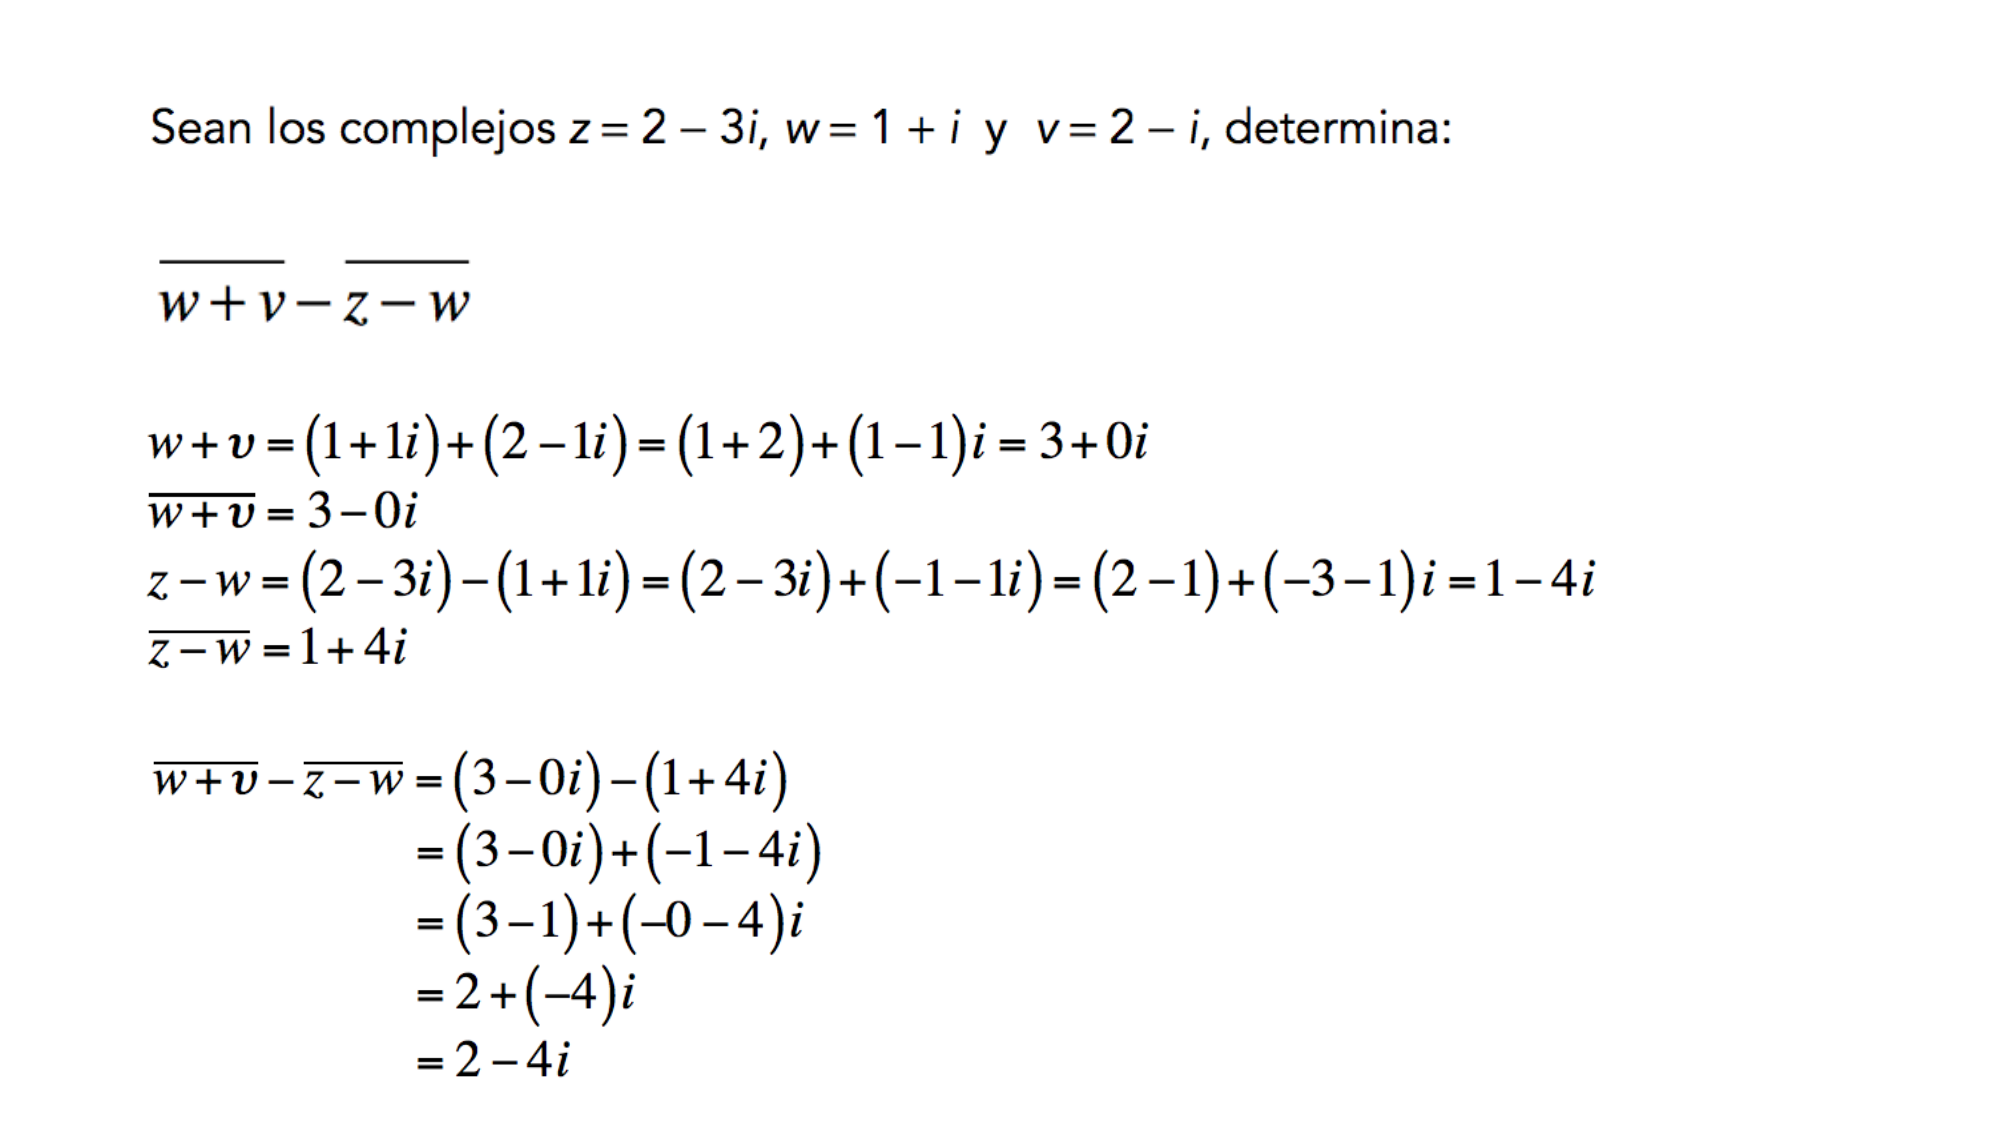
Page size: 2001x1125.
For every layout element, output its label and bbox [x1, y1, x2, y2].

picture [137, 741, 836, 1096]
picture [137, 413, 1614, 680]
list [137, 73, 1467, 172]
picture [137, 232, 492, 353]
